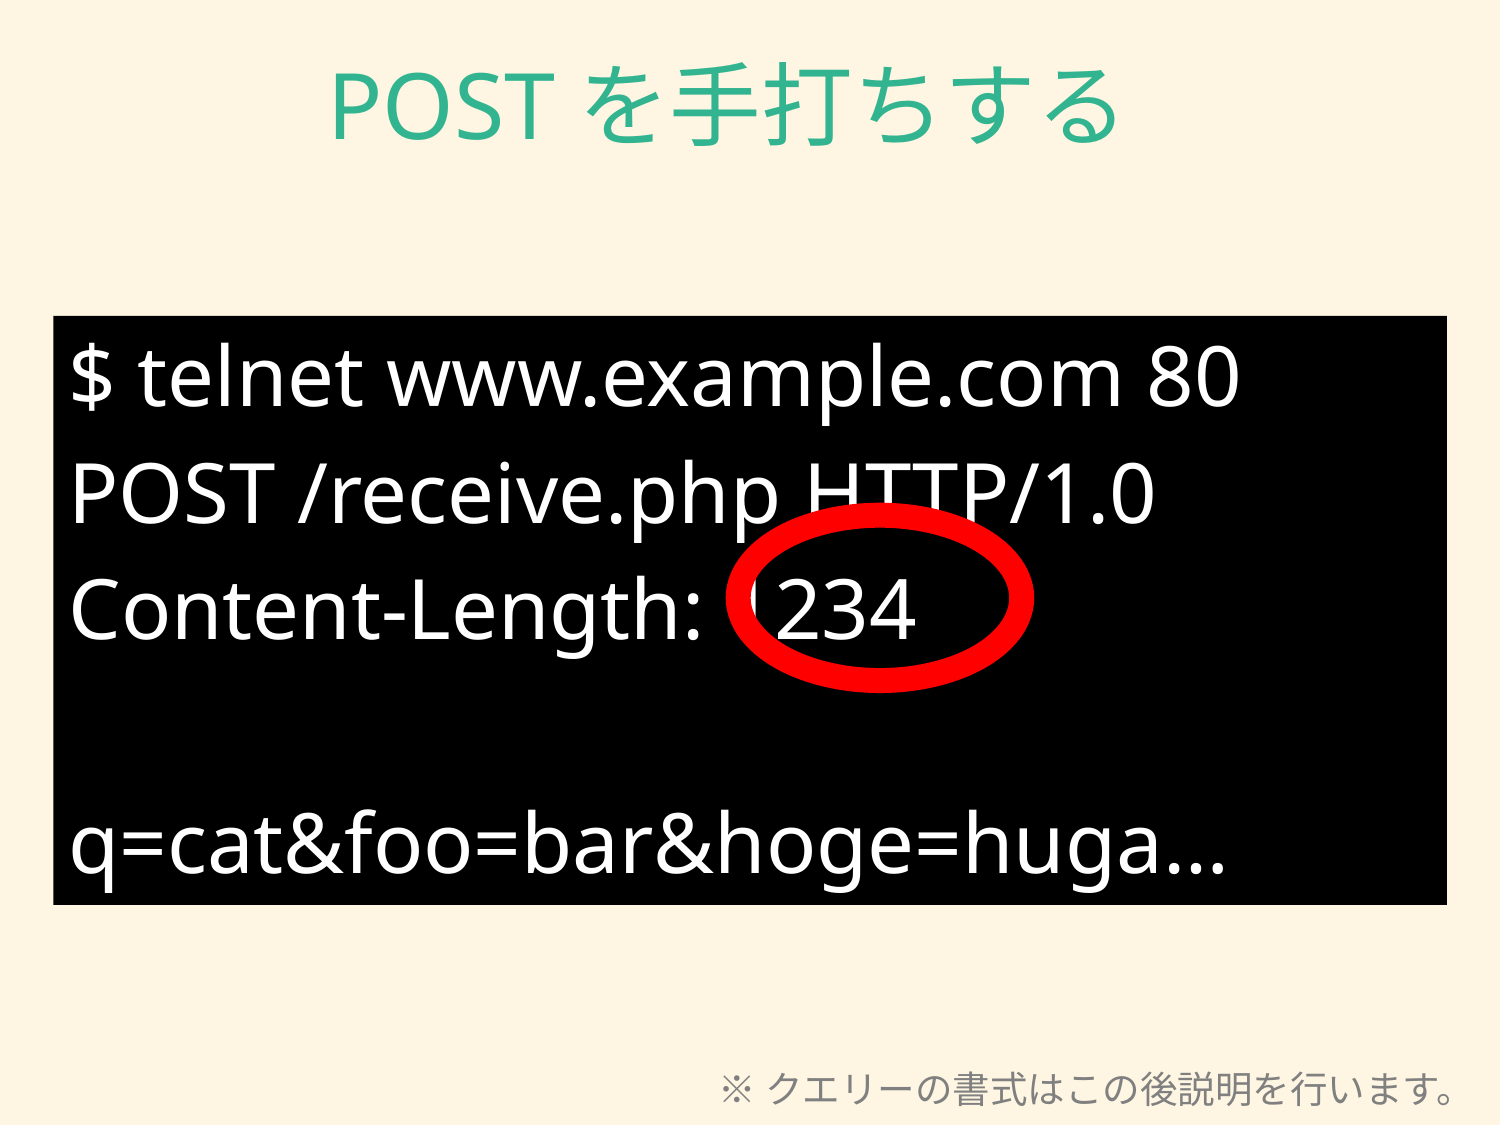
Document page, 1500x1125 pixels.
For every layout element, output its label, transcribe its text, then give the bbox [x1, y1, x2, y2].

text_box ※クエリーの書式はこの後説明を行います。 [704, 1058, 1490, 1119]
text_box [736, 513, 1024, 683]
text_box POSTを手打ちする [53, 8, 1403, 197]
list $ telnet www.example.com 80 POST /receive.php HTTP/1.0 Content-Length: 1234 q=cat&foo=bar&hoge=huga… [53, 315, 1447, 905]
